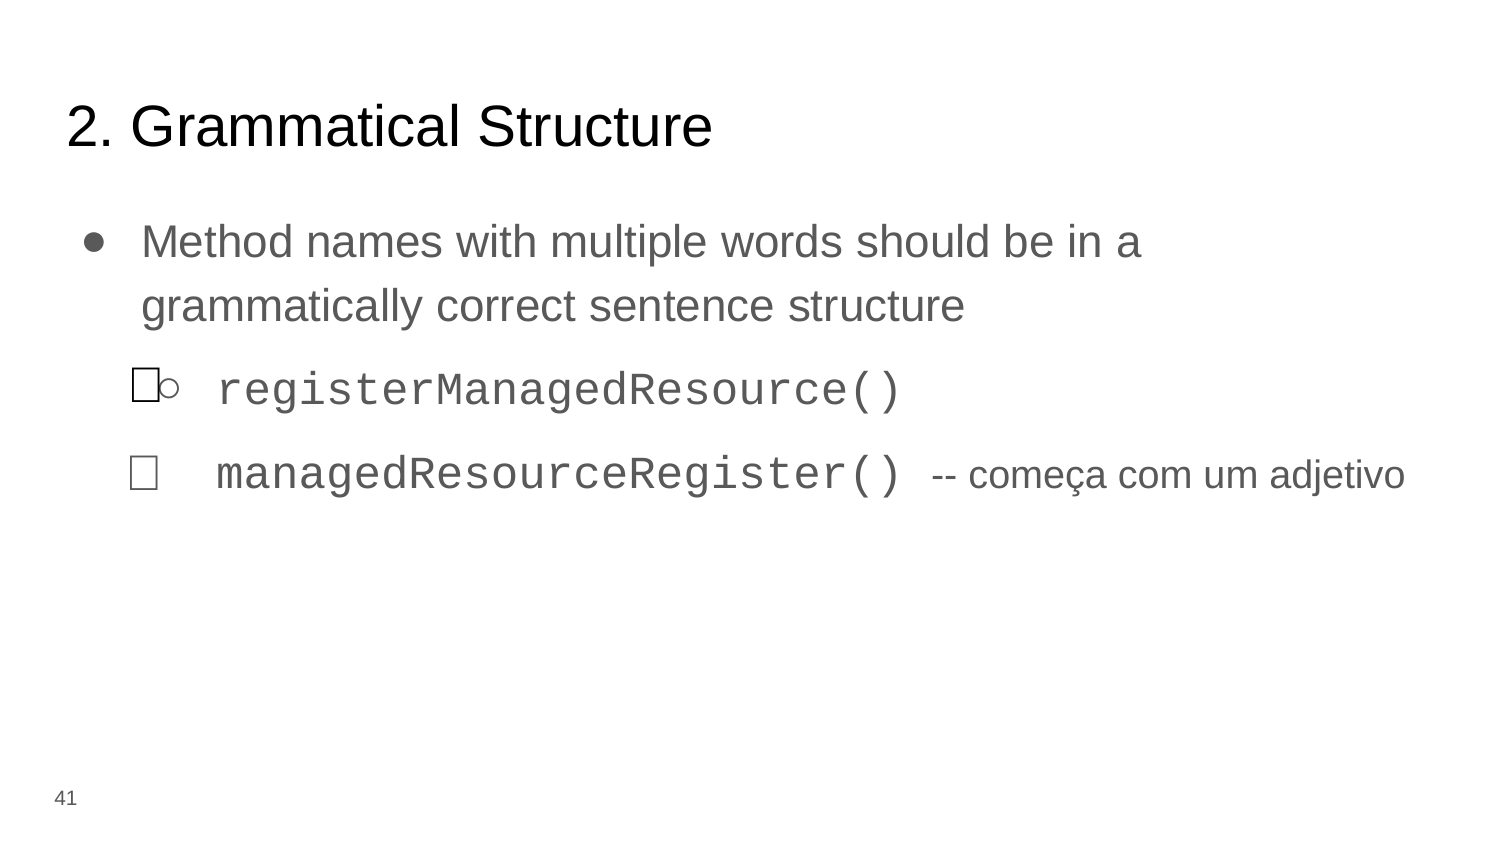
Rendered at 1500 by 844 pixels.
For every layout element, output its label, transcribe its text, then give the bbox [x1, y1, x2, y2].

text_box Method names with multiple words should be in a grammatically correct sentence structure registerManagedResource() managedResourceRegister() -- começa com um adjetivo [51, 188, 1449, 750]
text_box ❌ [110, 425, 201, 516]
slide_number ‹#› [2, 764, 93, 830]
title 2. Grammatical Structure [51, 72, 1449, 167]
text_box ✅ [112, 337, 203, 428]
